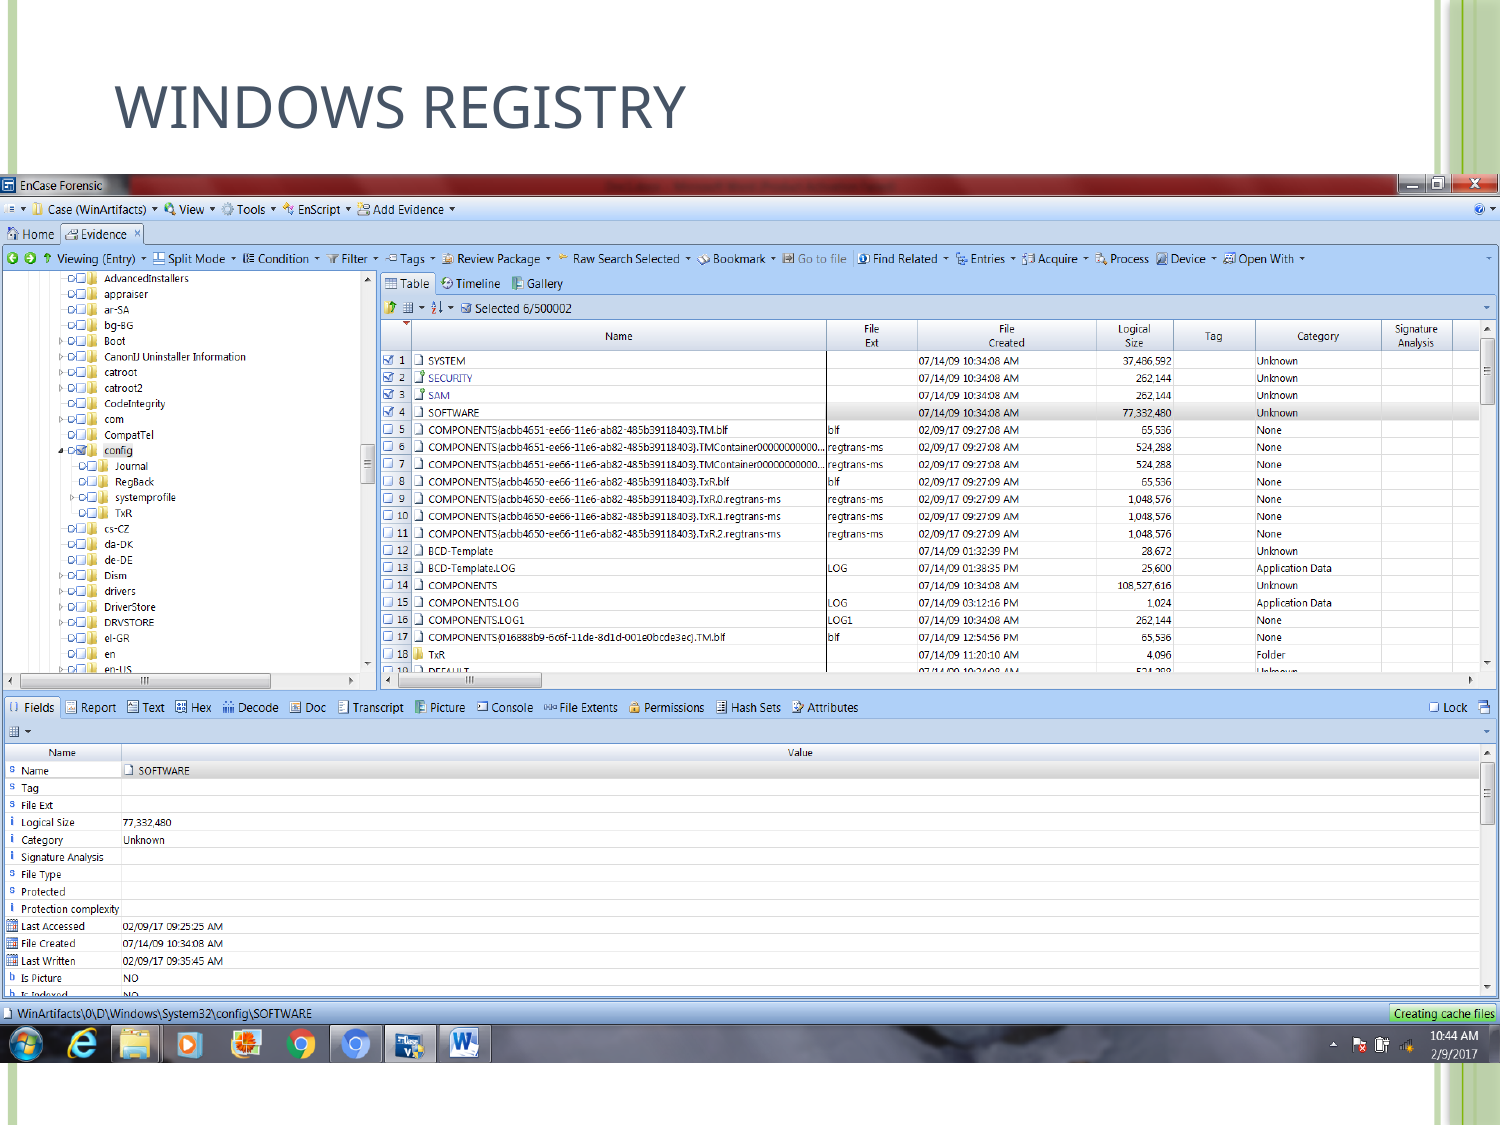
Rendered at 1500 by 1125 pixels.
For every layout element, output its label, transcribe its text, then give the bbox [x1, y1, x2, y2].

text_box Windows Registry [99, 63, 1125, 163]
picture [0, 174, 1500, 1063]
